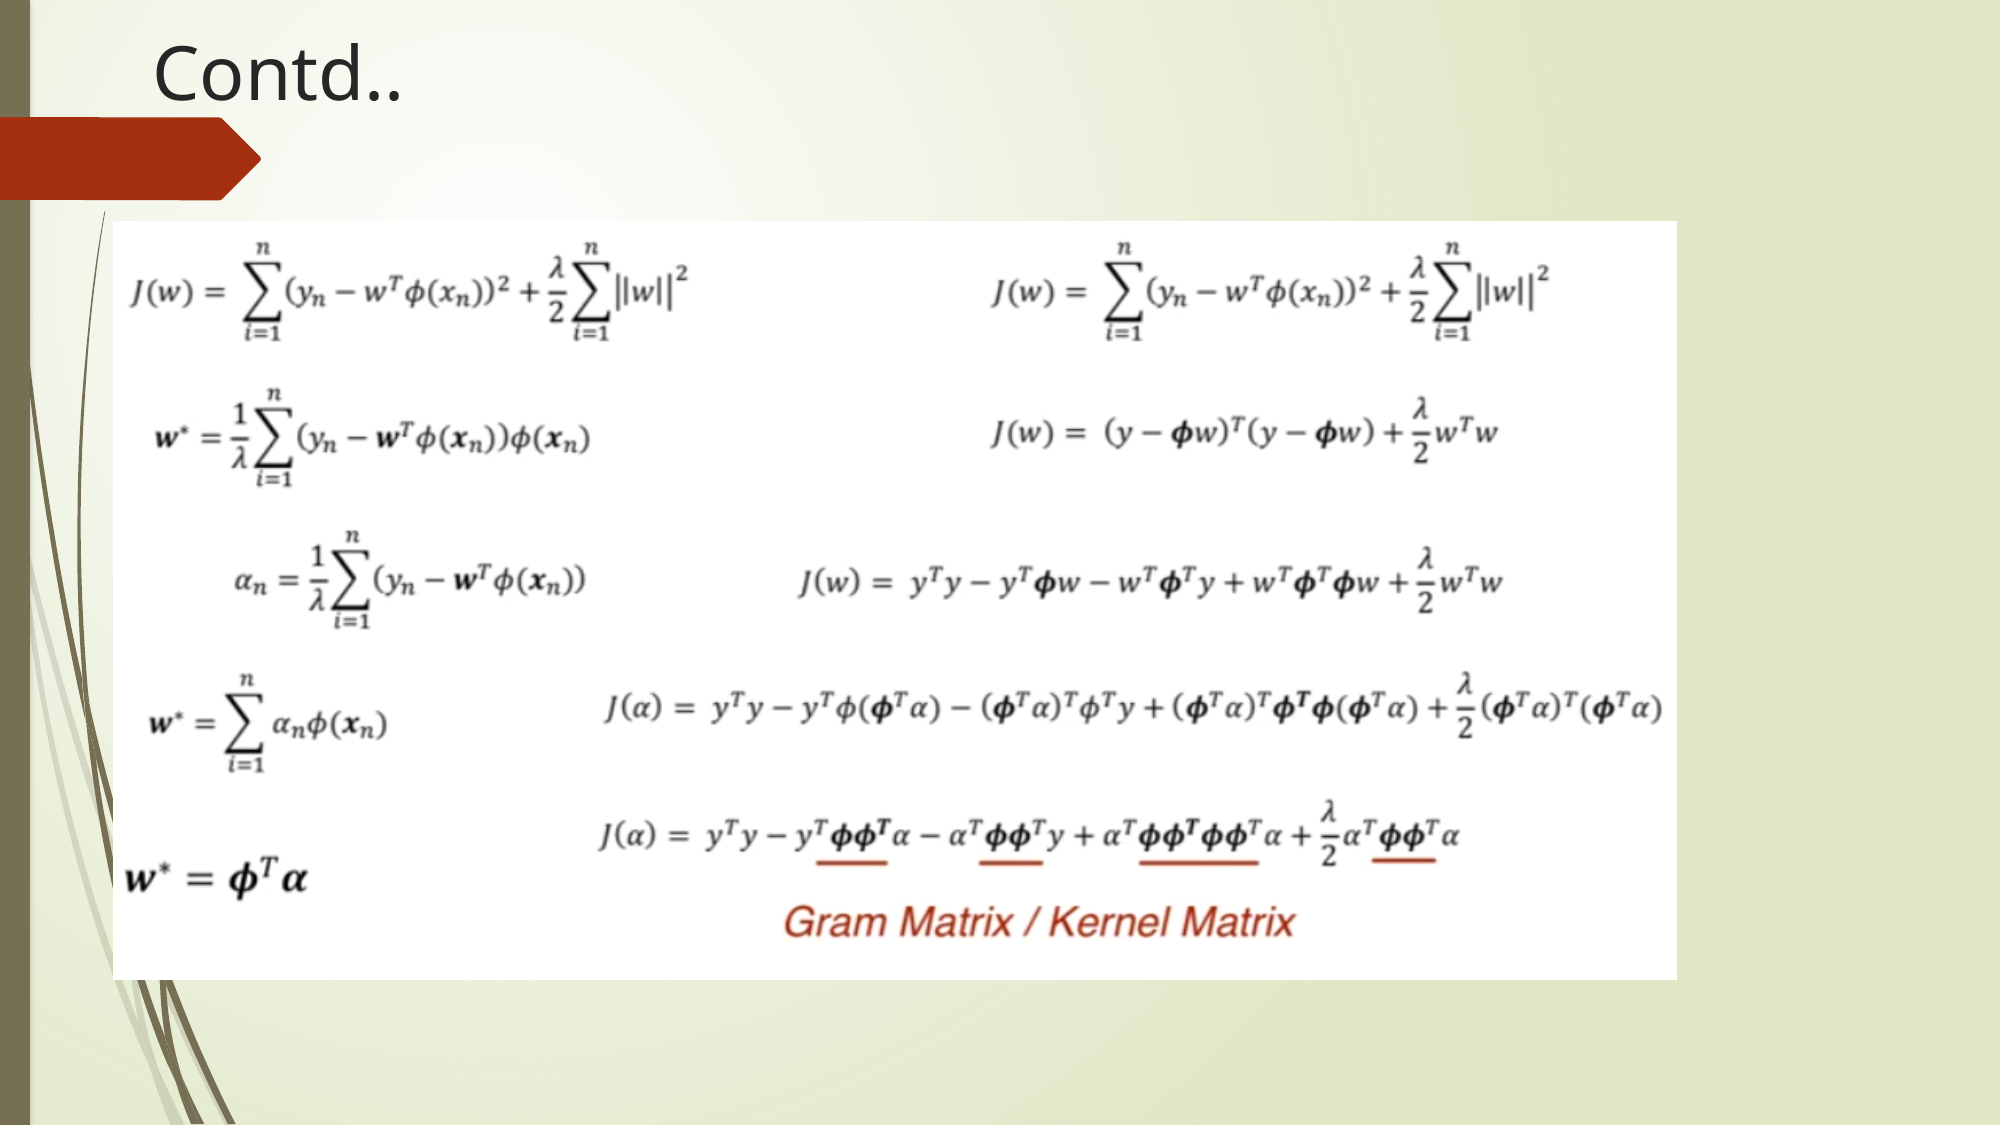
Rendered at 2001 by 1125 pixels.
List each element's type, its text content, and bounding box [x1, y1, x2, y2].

picture [113, 221, 1677, 980]
title Contd.. [137, 17, 1863, 236]
